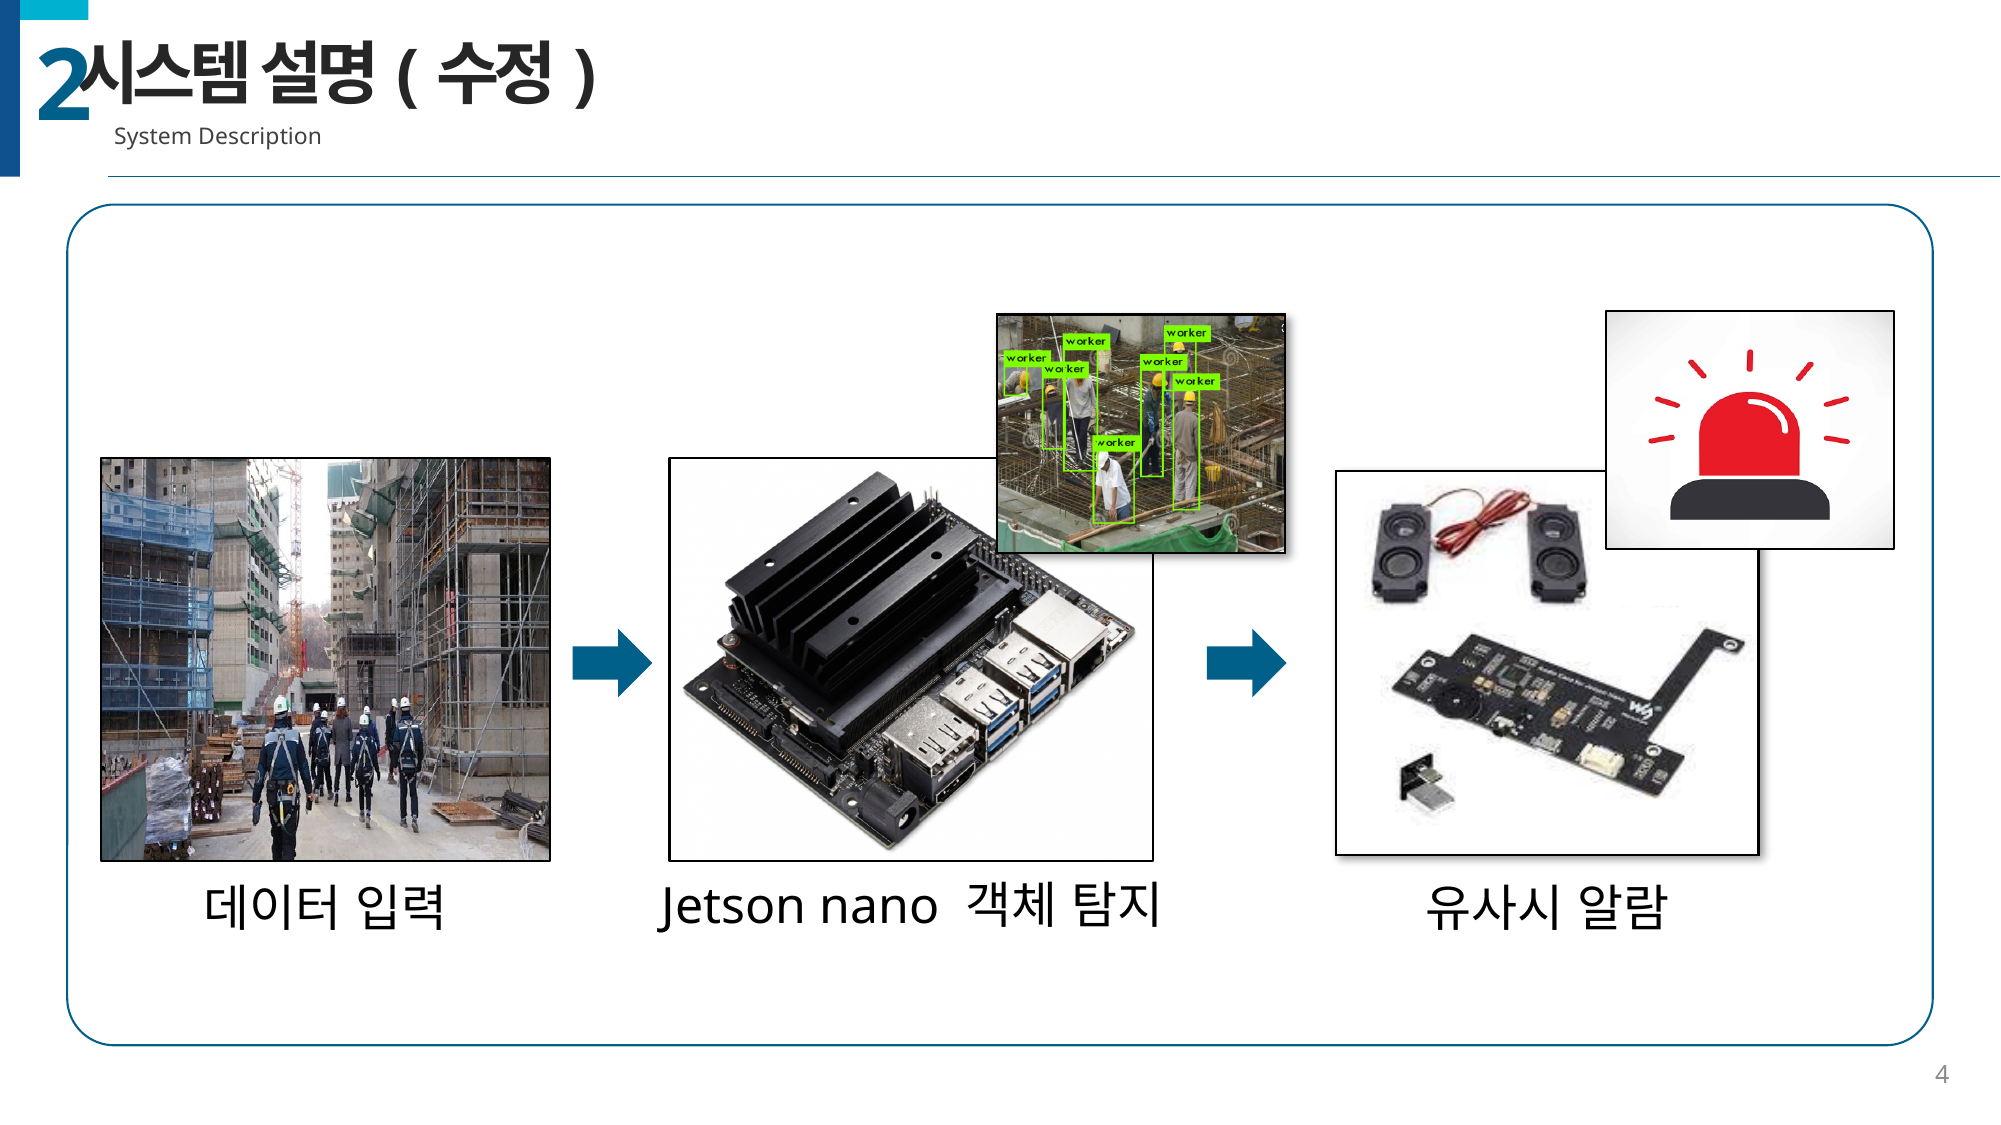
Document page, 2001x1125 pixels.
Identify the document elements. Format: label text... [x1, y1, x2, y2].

text_box [66, 203, 1934, 1047]
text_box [0, 0, 565, 177]
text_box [101, 312, 1893, 943]
slide_number 4 [1514, 1045, 1965, 1106]
